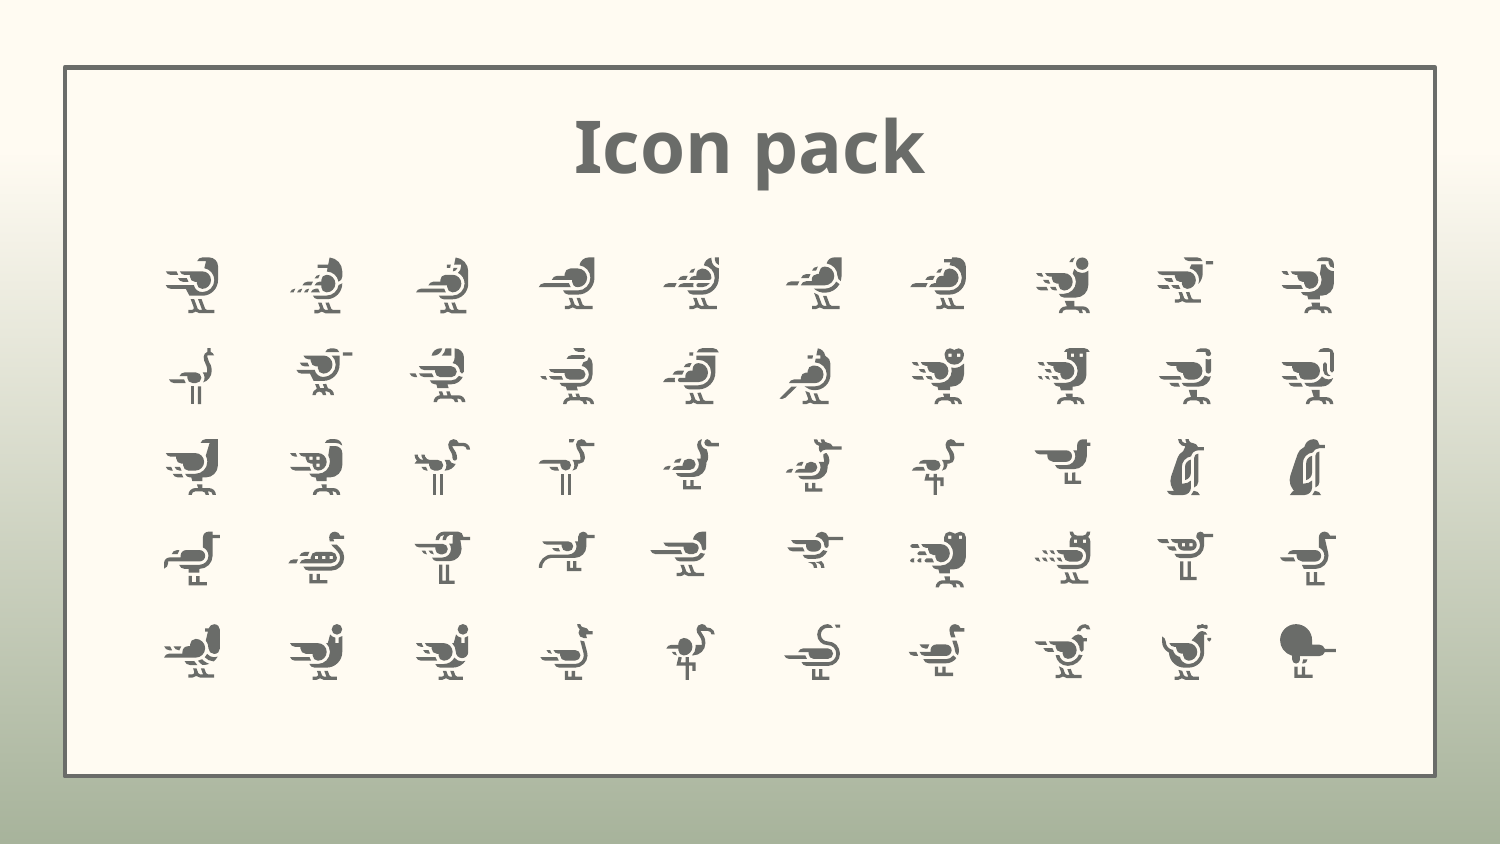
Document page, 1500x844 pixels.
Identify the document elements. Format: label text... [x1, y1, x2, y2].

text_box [414, 438, 471, 496]
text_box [288, 531, 345, 584]
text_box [289, 623, 343, 681]
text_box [1037, 348, 1090, 405]
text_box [163, 623, 221, 678]
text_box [1161, 623, 1212, 681]
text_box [785, 257, 842, 310]
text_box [538, 257, 595, 310]
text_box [540, 348, 595, 405]
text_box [409, 348, 466, 403]
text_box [666, 623, 716, 681]
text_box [662, 257, 720, 310]
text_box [1281, 348, 1335, 405]
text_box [415, 257, 469, 314]
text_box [1289, 438, 1326, 496]
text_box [296, 348, 353, 396]
title Icon pack [118, 85, 1382, 180]
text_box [662, 438, 720, 490]
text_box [909, 257, 967, 310]
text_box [662, 348, 720, 405]
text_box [1279, 623, 1337, 679]
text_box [1279, 531, 1337, 586]
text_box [1166, 438, 1205, 496]
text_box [1157, 257, 1214, 303]
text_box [787, 531, 844, 569]
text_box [779, 348, 831, 405]
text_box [163, 531, 221, 586]
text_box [908, 623, 965, 677]
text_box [1034, 438, 1091, 484]
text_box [289, 438, 343, 496]
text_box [785, 438, 842, 492]
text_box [289, 257, 343, 314]
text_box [165, 438, 219, 496]
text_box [538, 438, 595, 496]
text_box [165, 257, 219, 314]
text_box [783, 623, 841, 681]
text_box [1281, 257, 1335, 314]
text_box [1034, 623, 1091, 679]
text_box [540, 623, 593, 681]
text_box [415, 623, 469, 681]
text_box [538, 531, 595, 572]
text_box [1157, 531, 1214, 581]
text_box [909, 531, 967, 588]
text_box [168, 348, 215, 405]
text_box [650, 531, 707, 577]
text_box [911, 348, 965, 405]
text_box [1158, 348, 1212, 405]
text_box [1035, 257, 1091, 314]
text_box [414, 531, 471, 585]
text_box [1034, 531, 1091, 584]
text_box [911, 438, 965, 496]
